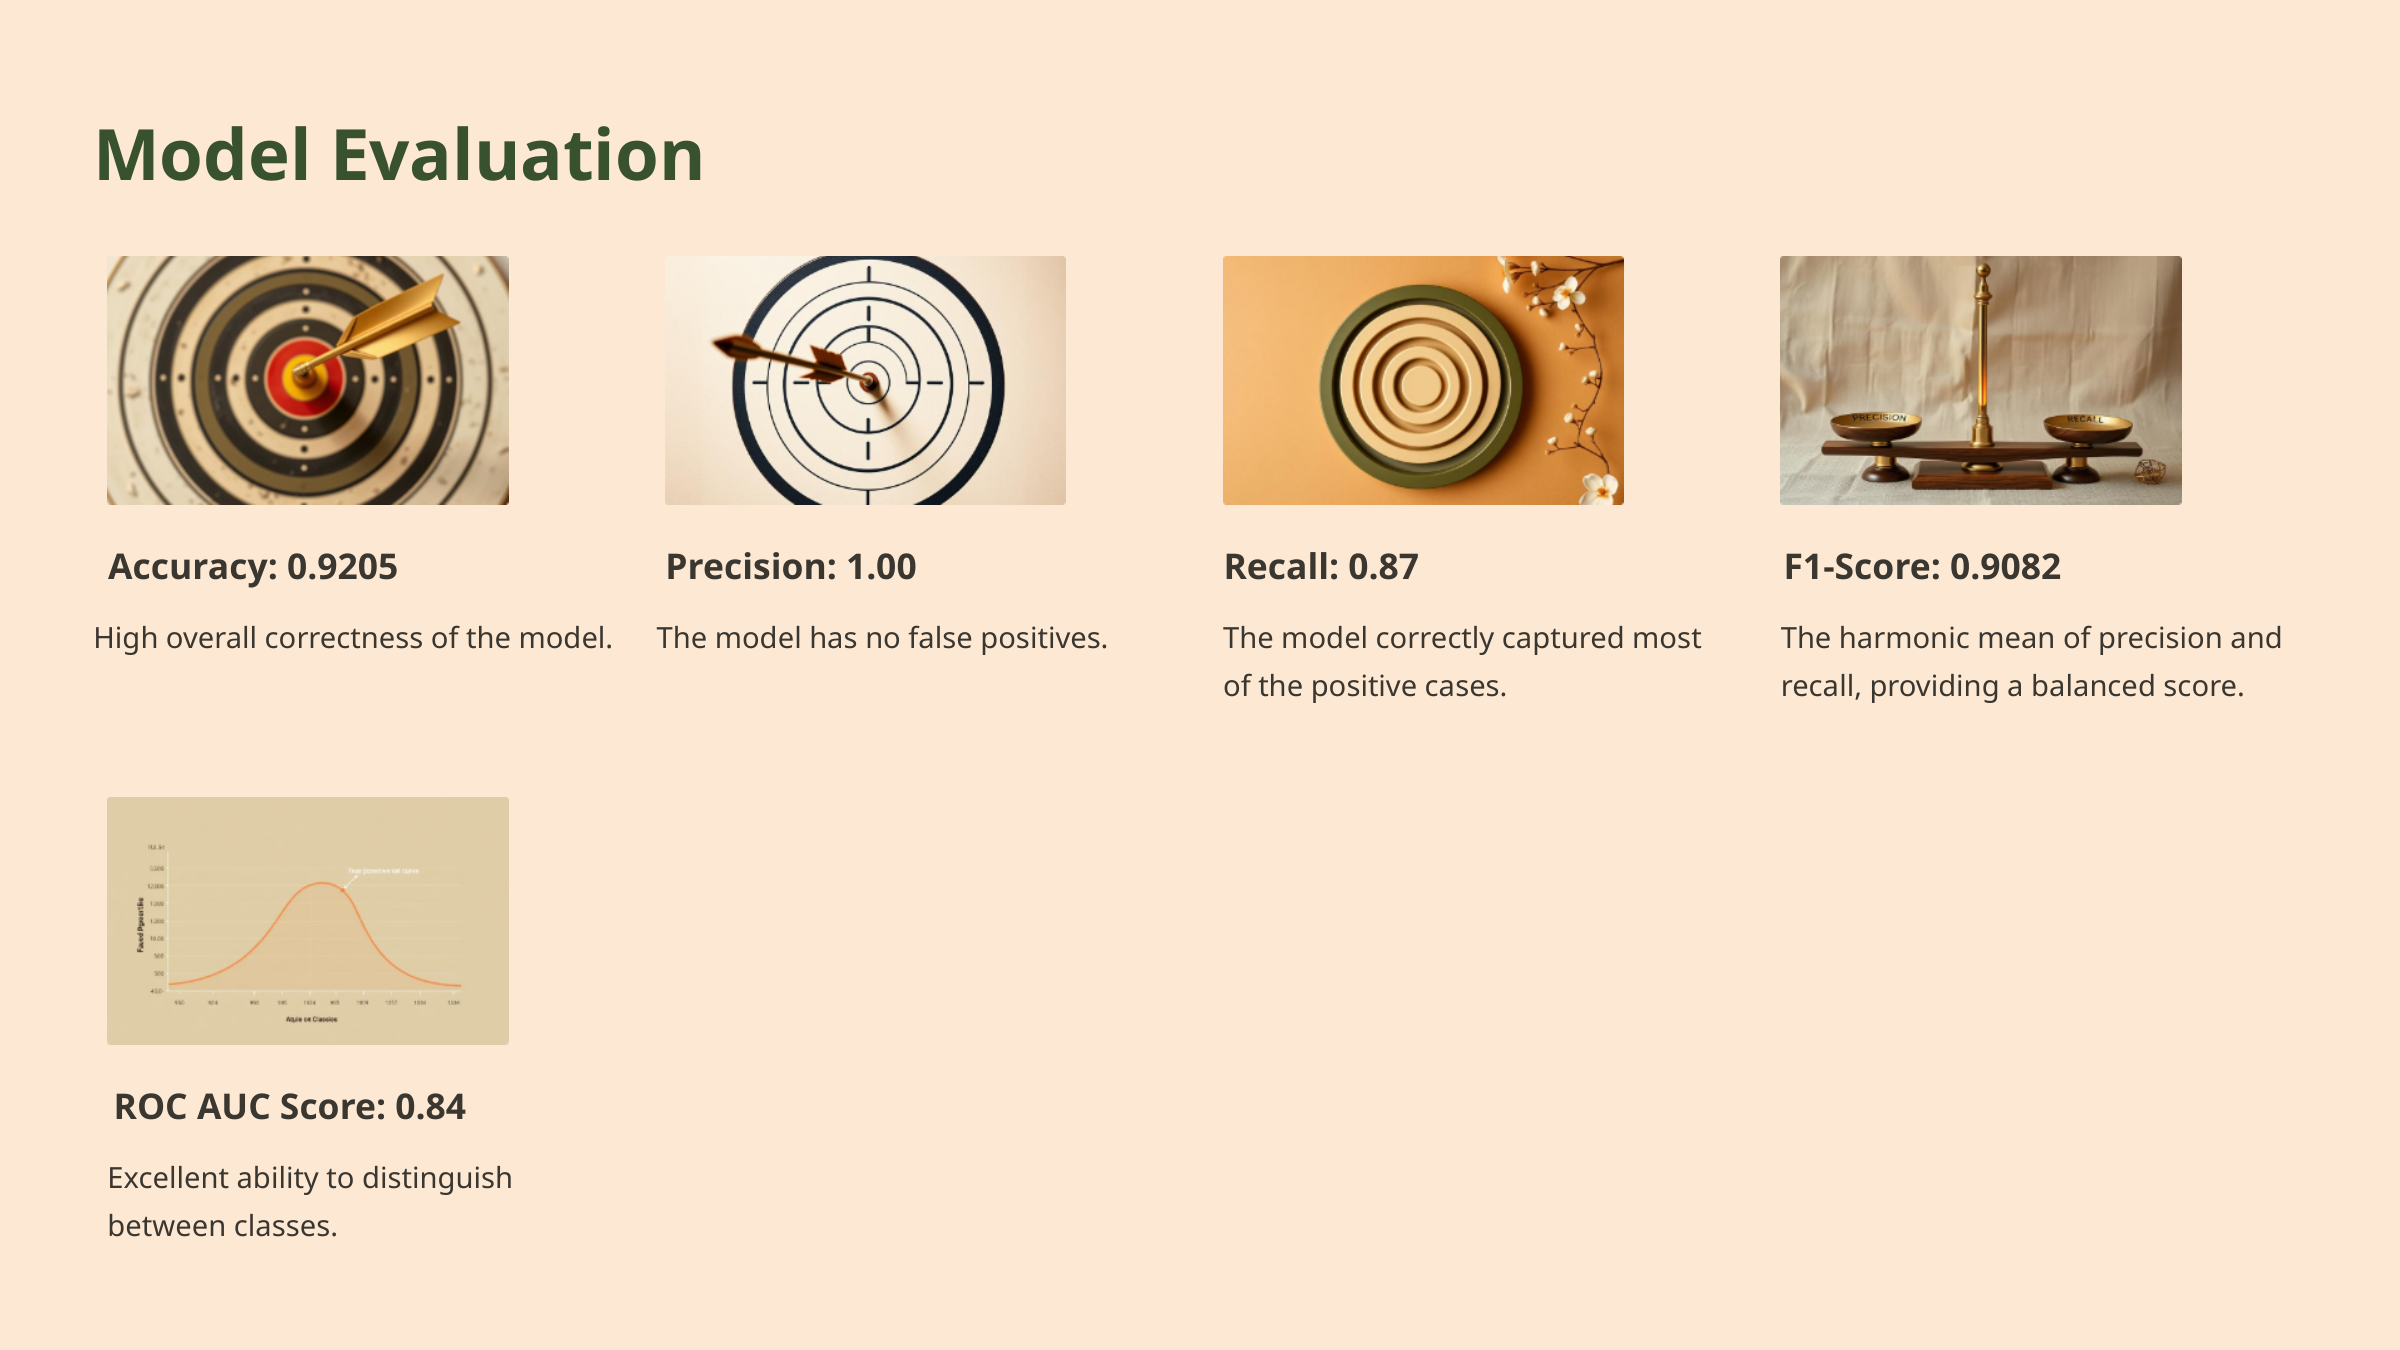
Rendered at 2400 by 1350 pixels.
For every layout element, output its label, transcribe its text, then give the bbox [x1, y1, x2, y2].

text_box The model has no false positives. [656, 606, 1109, 655]
text_box Precision: 1.00 [665, 542, 918, 587]
picture [665, 256, 1067, 505]
text_box Model Evaluation [93, 104, 707, 195]
picture [107, 256, 509, 505]
text_box Recall: 0.87 [1223, 542, 1420, 587]
text_box Excellent ability to distinguish between classes. [107, 1146, 620, 1243]
text_box High overall correctness of the model. [93, 606, 614, 655]
picture [1780, 256, 2182, 505]
text_box The model correctly captured most of the positive cases. [1223, 606, 1735, 703]
text_box F1-Score: 0.9082 [1783, 542, 2062, 587]
picture [1222, 256, 1624, 505]
picture [107, 796, 509, 1045]
text_box ROC AUC Score: 0.84 [113, 1083, 467, 1127]
text_box Accuracy: 0.9205 [108, 542, 399, 587]
text_box The harmonic mean of precision and recall, providing a balanced score. [1780, 606, 2293, 703]
